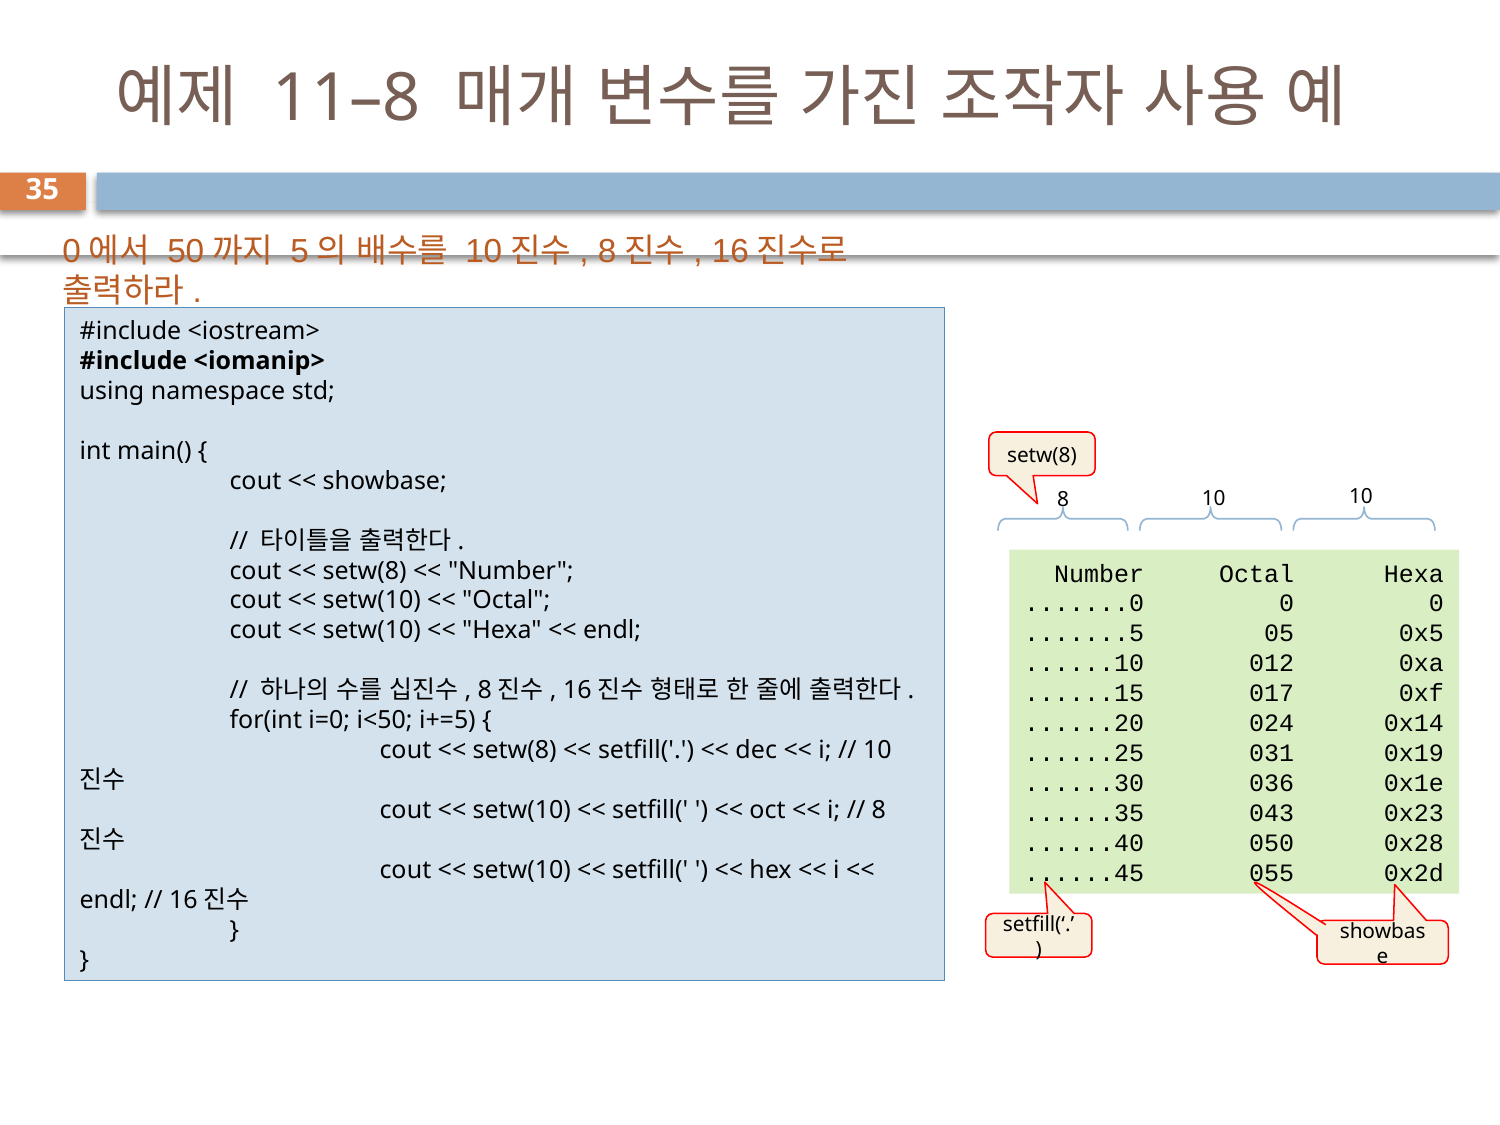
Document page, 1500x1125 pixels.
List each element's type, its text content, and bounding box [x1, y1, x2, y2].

slide_number 35 [0, 170, 87, 211]
text_box Number Octal Hexa .......0 0 0 .......5 05 0x5 ......10 012 0xa ......15 017 0xf ......20 024 0x14 ......25 031 0x19 ......30 036 0x1e ......35 043 0x23 ......40 050 0x28 ......45 055 0x2d [1009, 549, 1460, 894]
text_box [1253, 880, 1327, 937]
text_box setfill(‘.’) [984, 880, 1094, 959]
text_box 8 [1042, 478, 1084, 519]
text_box [1138, 517, 1283, 531]
text_box [997, 517, 1129, 531]
text_box 10 [1334, 475, 1388, 516]
text_box [1292, 516, 1436, 531]
title 예제 11–8 매개 변수를 가진 조작자 사용 예 [100, 37, 1438, 149]
text_box #include <iostream> #include <iomanip> using namespace std; int main() { cout << showbase; // 타이틀을 출력한다. cout << setw(8) << "Number"; cout << setw(10) << "Octal"; cout << setw(10) << "Hexa" << endl; // 하나의 수를 십진수, 8진수, 16진수 형태로 한 줄에 출력한다. for(int i=0; i<50; i+=5) { cout << setw(8) << setfill('.') << dec << i; // 10진수 cout << setw(10) << setfill(' ') << oct << i; // 8진수 cout << setw(10) << setfill(' ') << hex << i << endl; // 16진수 } } [64, 317, 945, 981]
text_box 10 [1187, 477, 1241, 517]
text_box 0에서 50까지 5의 배수를 10진수, 8진수, 16진수로 출력하라. [47, 221, 991, 317]
text_box showbase [1315, 883, 1450, 966]
text_box setw(8) [987, 430, 1097, 506]
